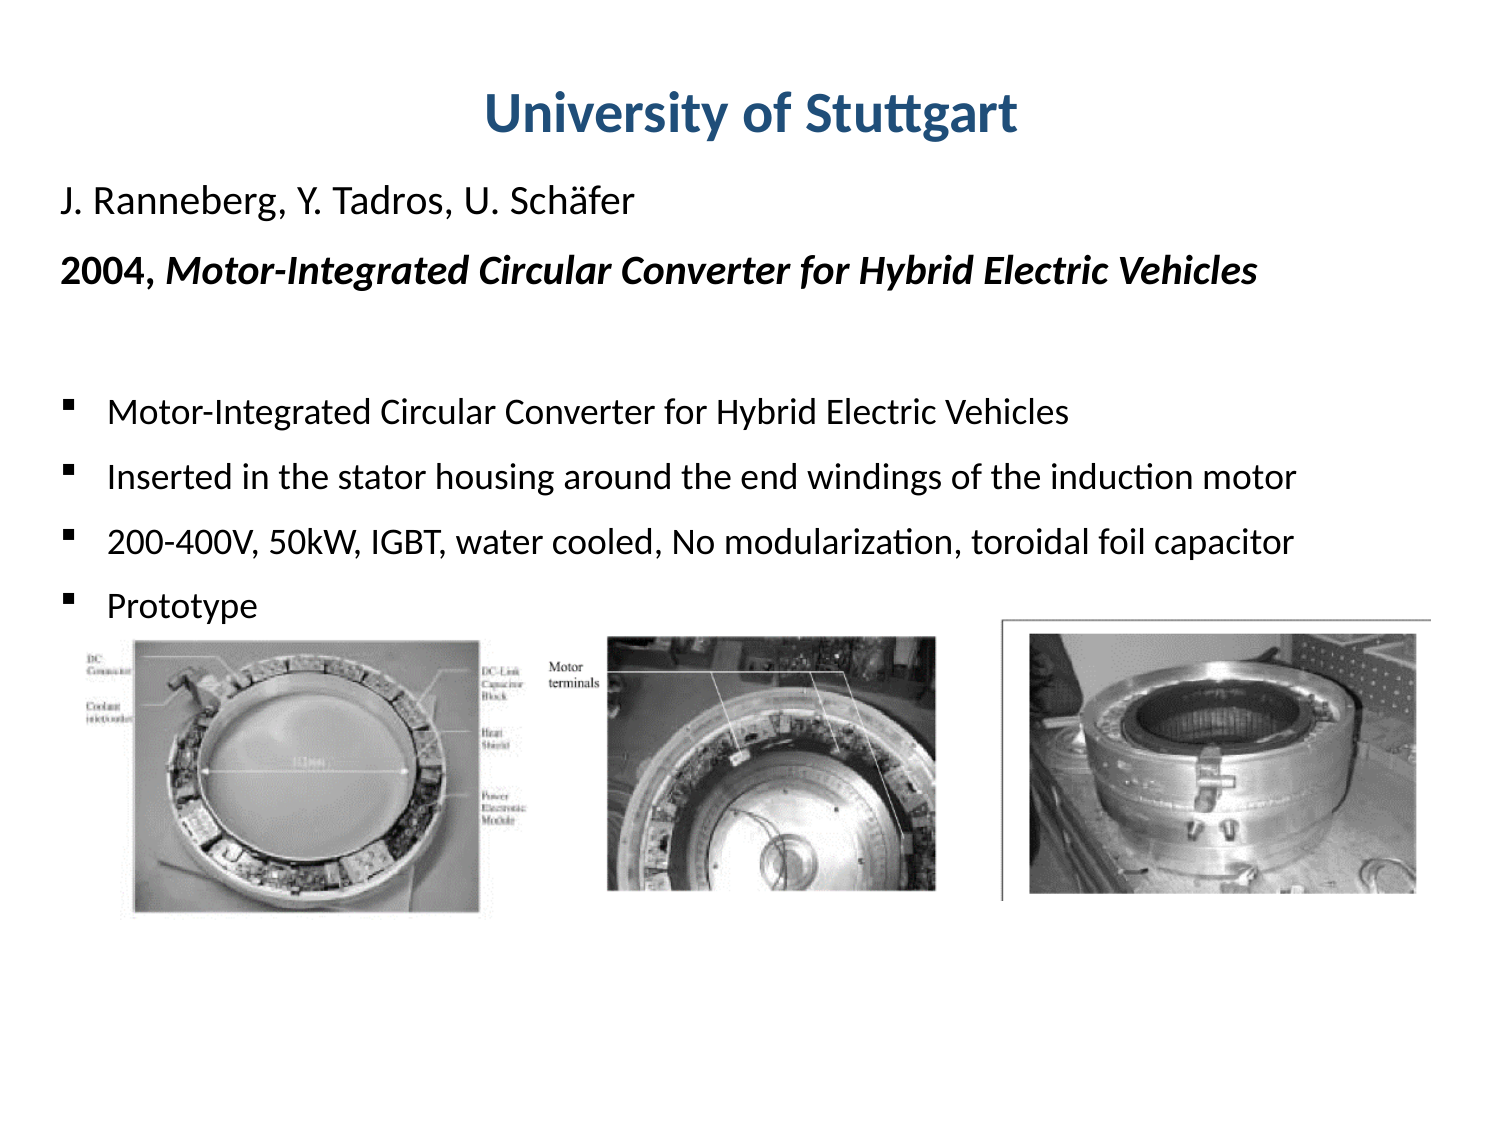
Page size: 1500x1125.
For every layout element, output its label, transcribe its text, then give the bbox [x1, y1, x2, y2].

picture [78, 635, 954, 920]
text_box University of Stuttgart [78, 66, 1425, 151]
text_box J. Ranneberg, Y. Tadros, U. Schäfer 2004, Motor-Integrated Circular Converter for Hybrid Electric Vehicles [45, 162, 1467, 301]
picture [994, 616, 1431, 901]
text_box Motor-Integrated Circular Converter for Hybrid Electric Vehicles Inserted in the stator housing around the end windings of the induction motor 200-400V, 50kW, IGBT, water cooled, No modularization, toroidal foil capacitor Prototype [45, 376, 1356, 634]
